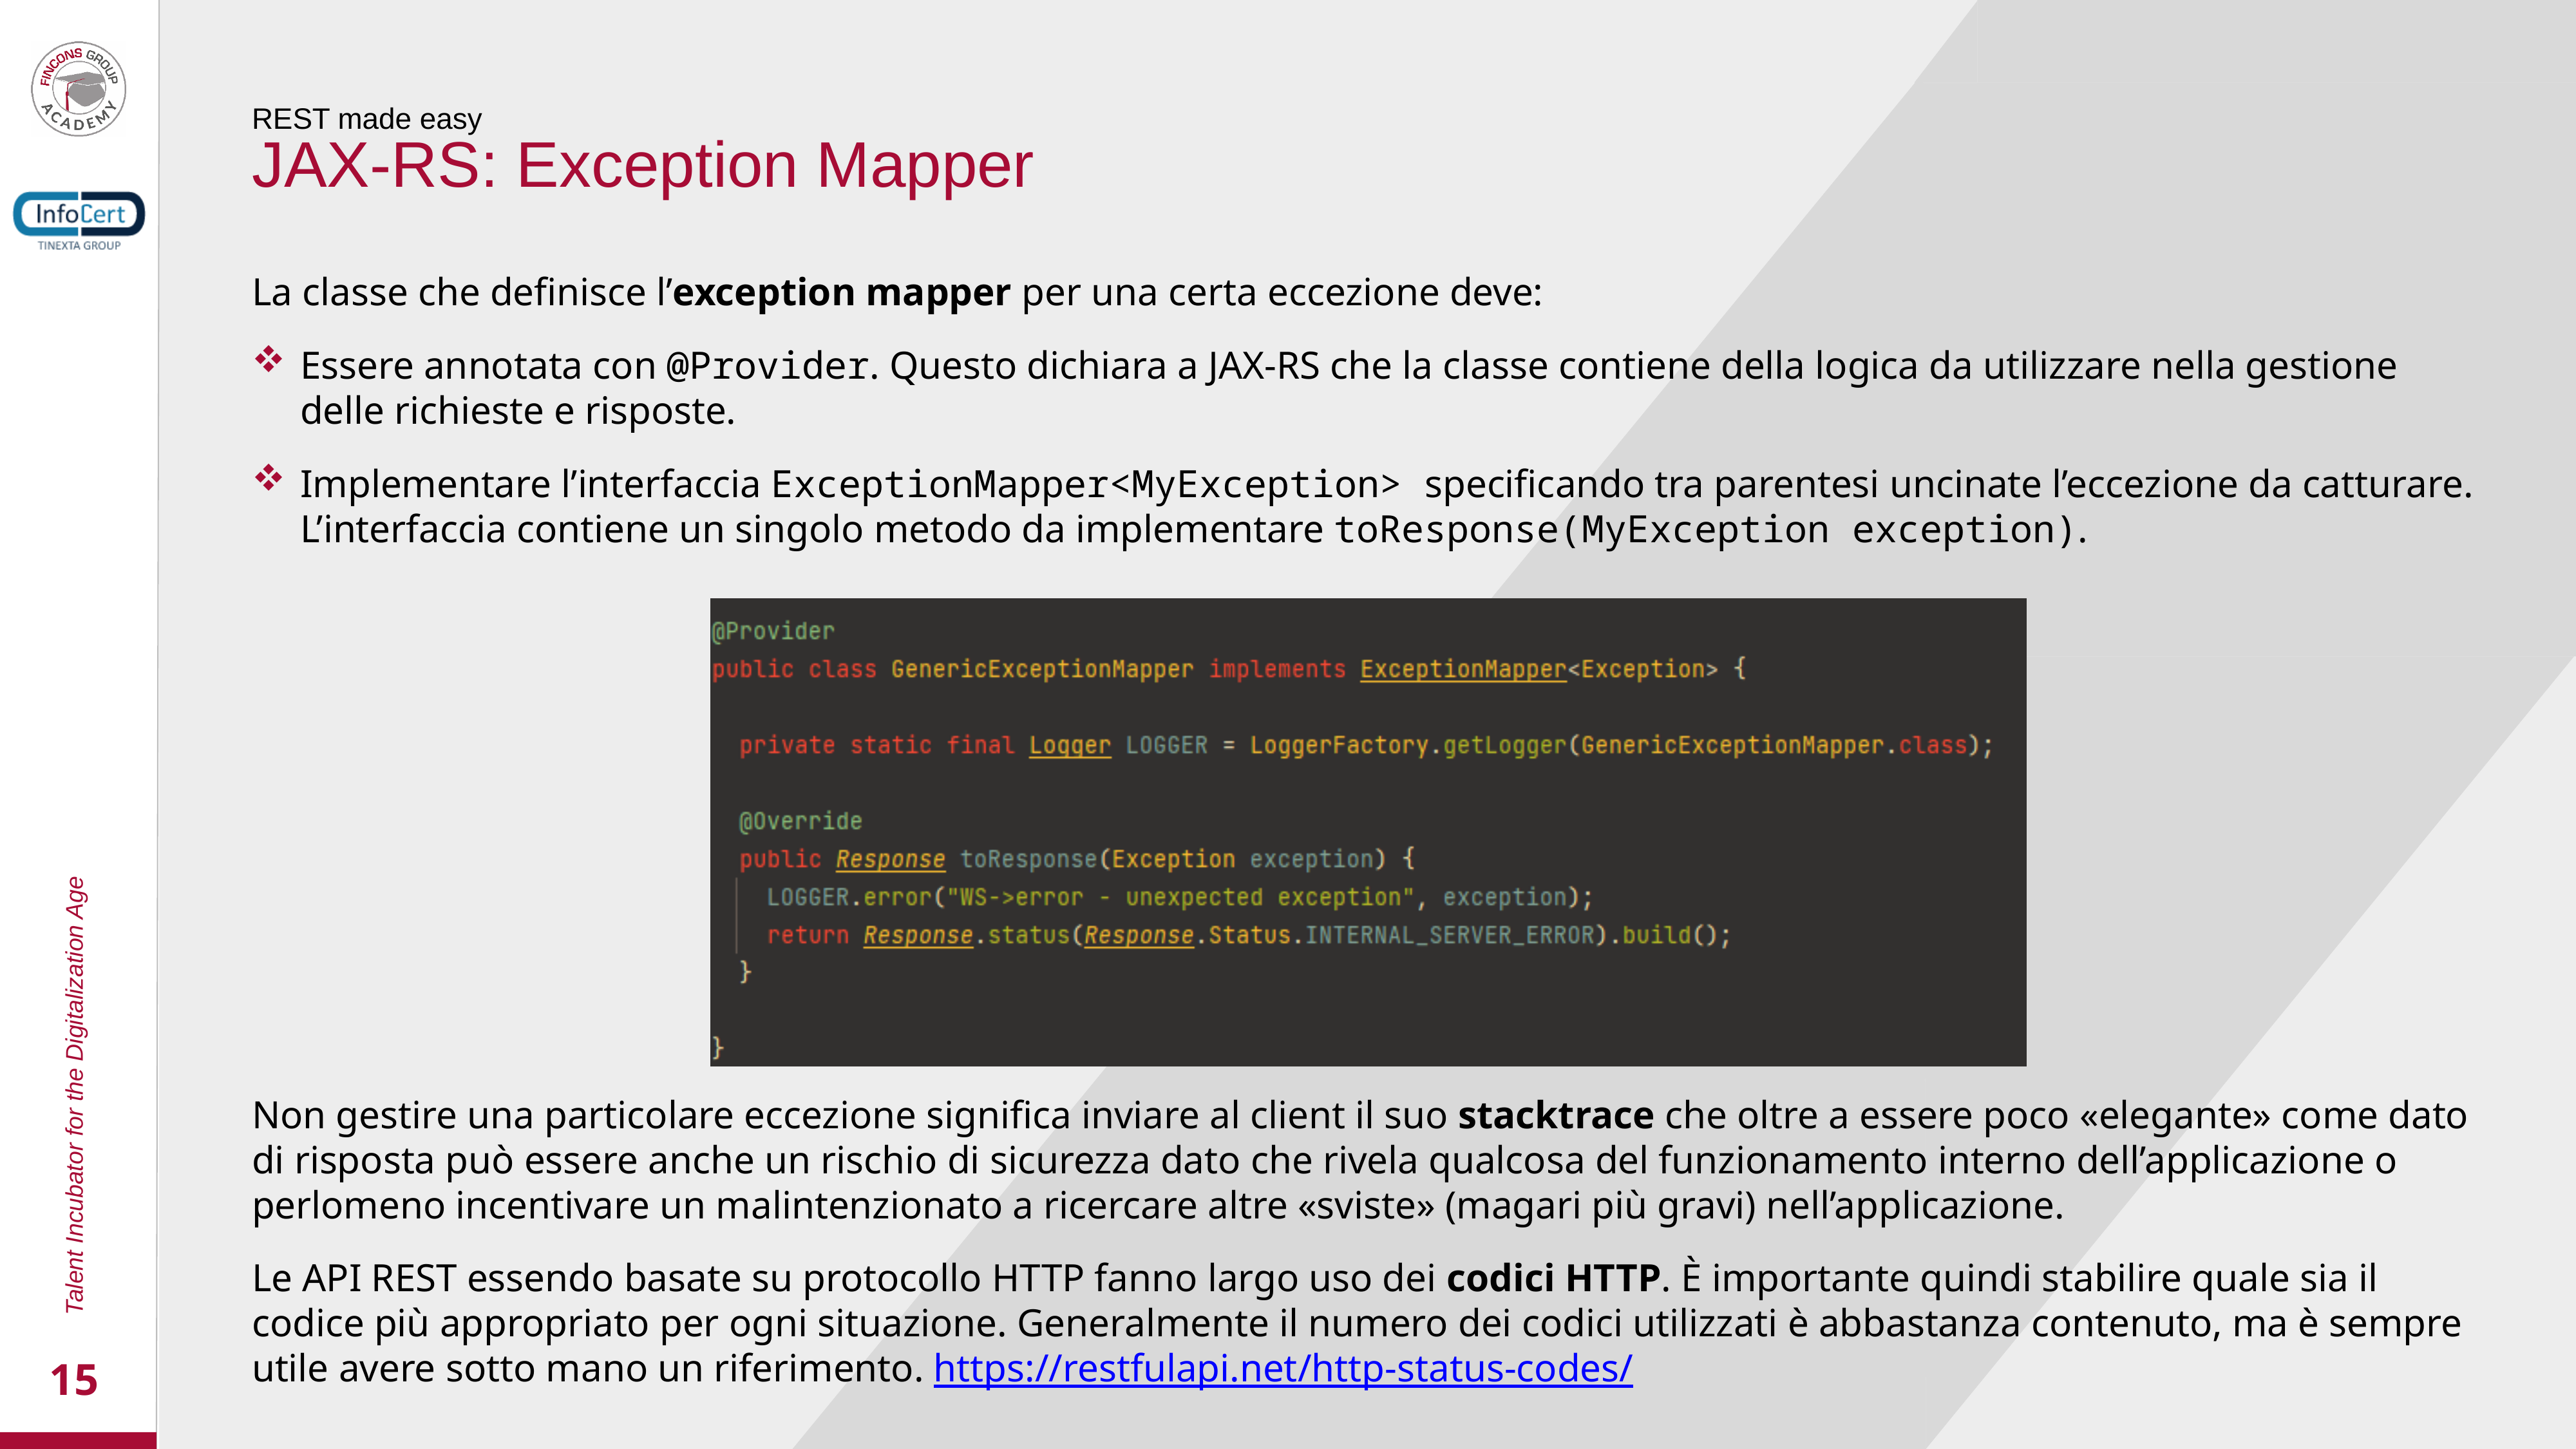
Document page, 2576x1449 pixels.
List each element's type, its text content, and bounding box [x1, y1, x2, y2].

picture [31, 41, 126, 137]
picture [710, 598, 2027, 1066]
text_box La classe che definisce l’exception mapper per una certa eccezione deve: Essere annotata con @Provider. Questo dichiara a JAX-RS che la classe contiene della logica da utilizzare nella gestione delle richieste e risposte. Implementare l’interfaccia ExceptionMapper<MyException> specificando tra parentesi uncinate l’eccezione da catturare. L’interfaccia contiene un singolo metodo da implementare toResponse(MyException exception). Non gestire una particolare eccezione significa inviare al client il suo stacktrace che oltre a essere poco «elegante» come dato di risposta può essere anche un rischio di sicurezza dato che rivela qualcosa del funzionamento interno dell’applicazione o perlomeno incentivare un malintenzionato a ricercare altre «sviste» (magari più gravi) nell’applicazione. Le API REST essendo basate su protocollo HTTP fanno largo uso dei codici HTTP. È importante quindi stabilire quale sia il codice più appropriato per ogni situazione. Generalmente il numero dei codici utilizzati è abbastanza contenuto, ma è sempre utile avere sotto mano un riferimento. https://restfulapi.net/http-status-codes/ [238, 263, 2502, 1402]
list JAX-RS: Exception Mapper [238, 117, 2502, 213]
picture [12, 184, 150, 254]
list REST made easy [238, 94, 2499, 117]
